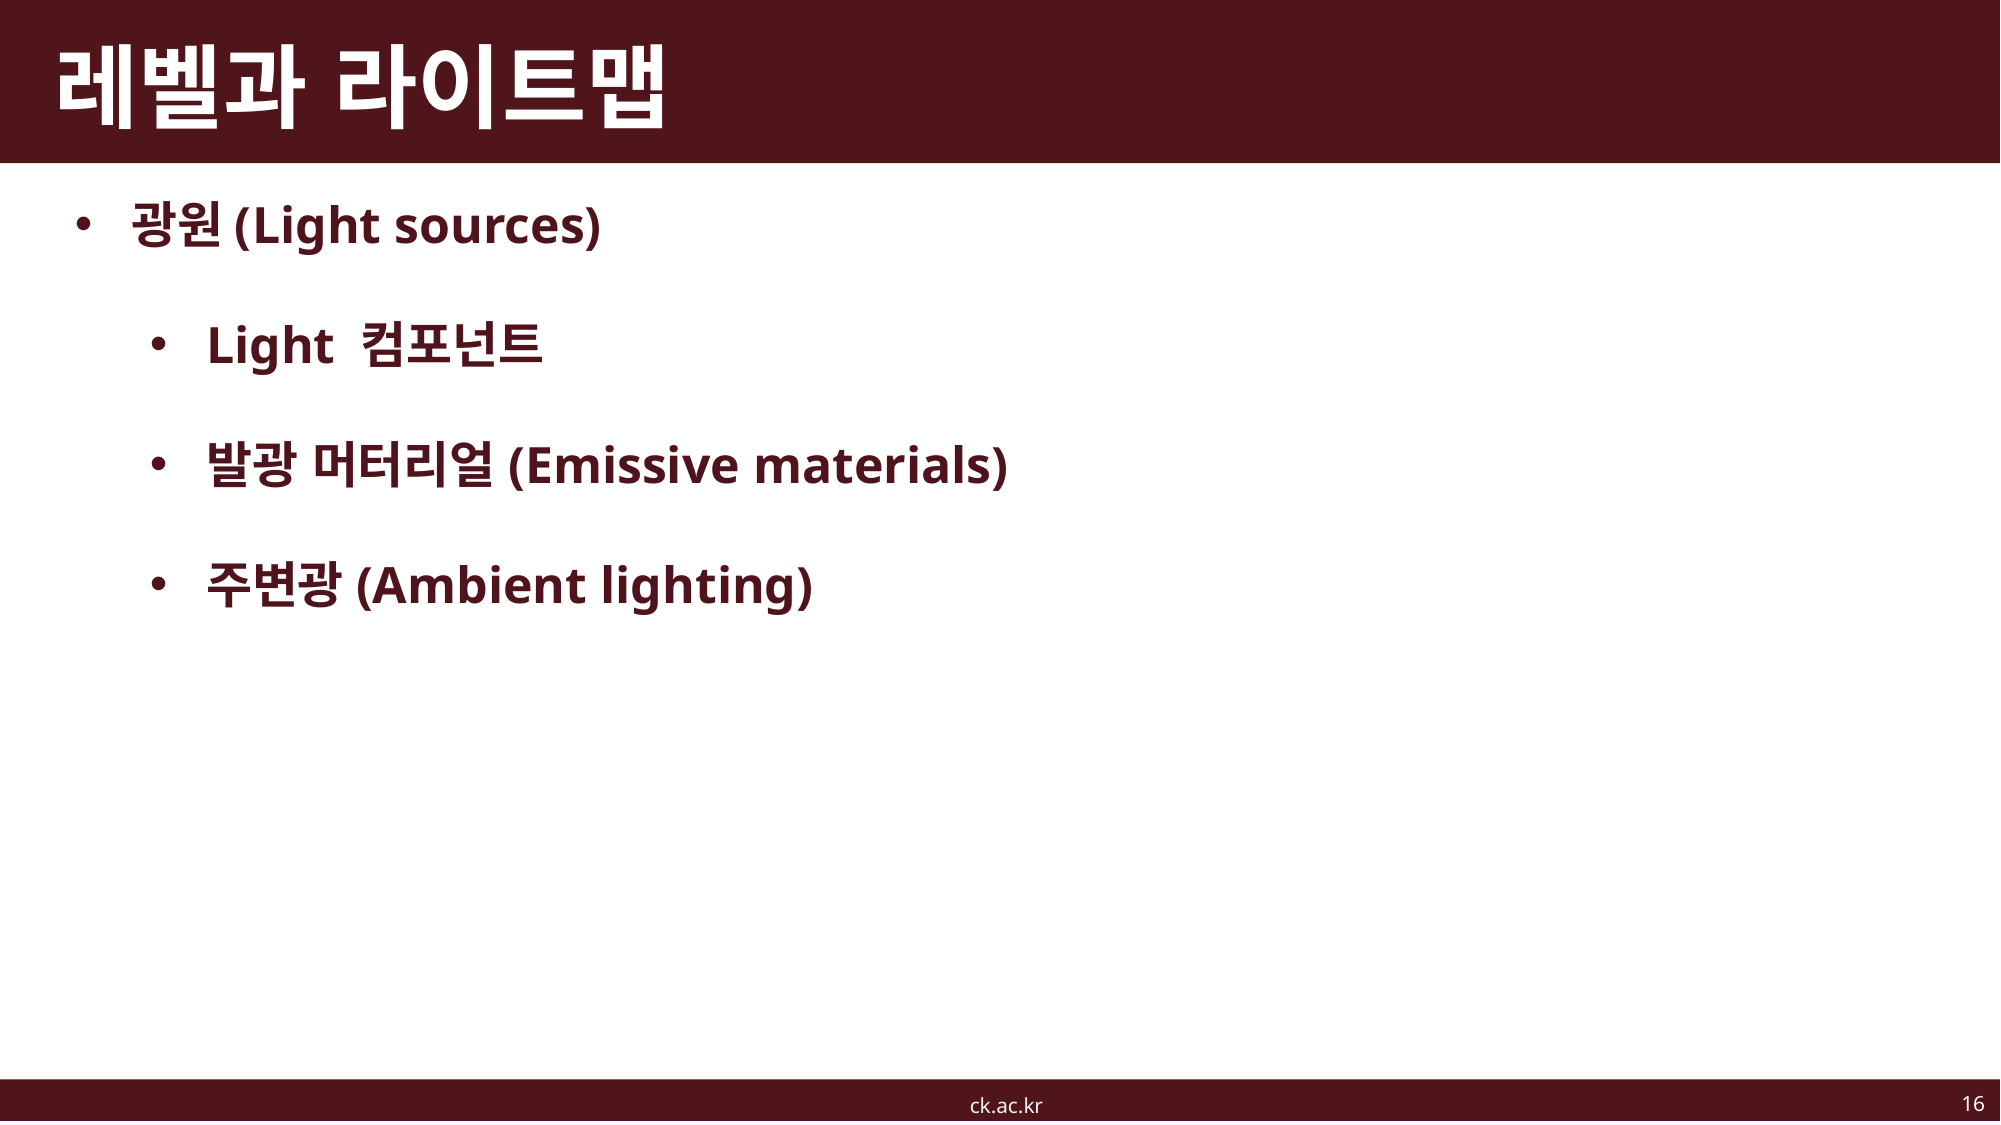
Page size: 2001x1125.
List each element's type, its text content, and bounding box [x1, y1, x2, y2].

title 레벨과 라이트맵 [39, 34, 1289, 149]
slide_number 16 [1911, 1083, 2000, 1125]
text_box 광원(Light sources) Light 컴포넌트 발광 머터리얼(Emissive materials) 주변광(Ambient lighting) [60, 186, 1953, 621]
footer ck.ac.kr [949, 1084, 1064, 1125]
